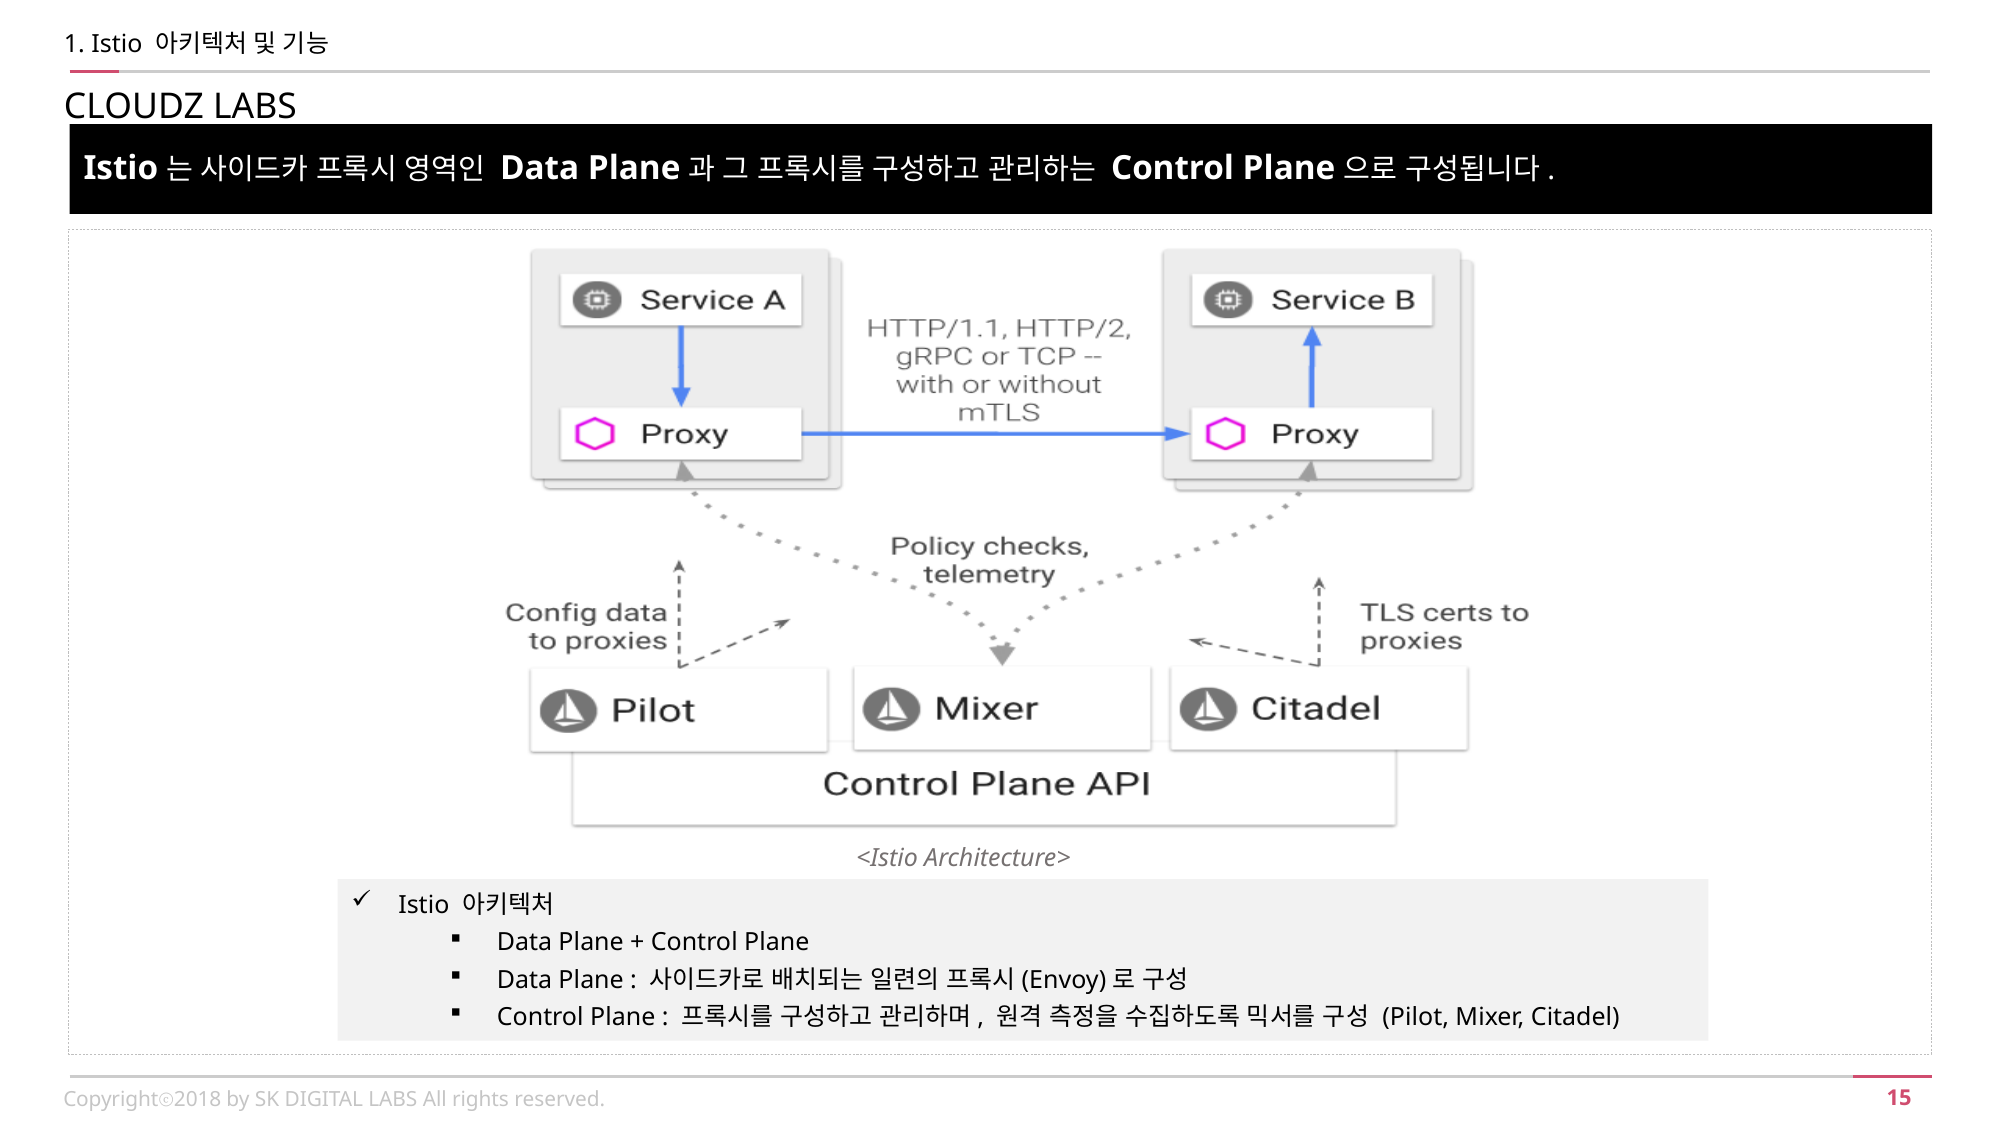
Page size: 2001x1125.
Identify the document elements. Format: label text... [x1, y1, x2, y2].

list Istio 아키텍처 Data Plane + Control Plane Data Plane : 사이드카로 배치되는 일련의 프록시(Envoy)로 구성 Control Plane : 프록시를 구성하고 관리하며, 원격 측정을 수집하도록 믹서를 구성 (Pilot, Mixer, Citadel) [337, 879, 1709, 1041]
list Istio는 사이드카 프록시 영역인 Data Plane과 그 프록시를 구성하고 관리하는 Control Plane으로 구성됩니다. [69, 124, 1933, 214]
footer Copyrightⓒ2018 by SK DIGITAL LABS All rights reserved. [48, 1072, 1102, 1124]
list 1. Istio 아키텍처 및 기능 [50, 30, 1153, 78]
picture [337, 241, 1662, 834]
text_box <Istio Architecture> [841, 834, 1346, 879]
list CLOUDZ LABS [50, 79, 1931, 144]
